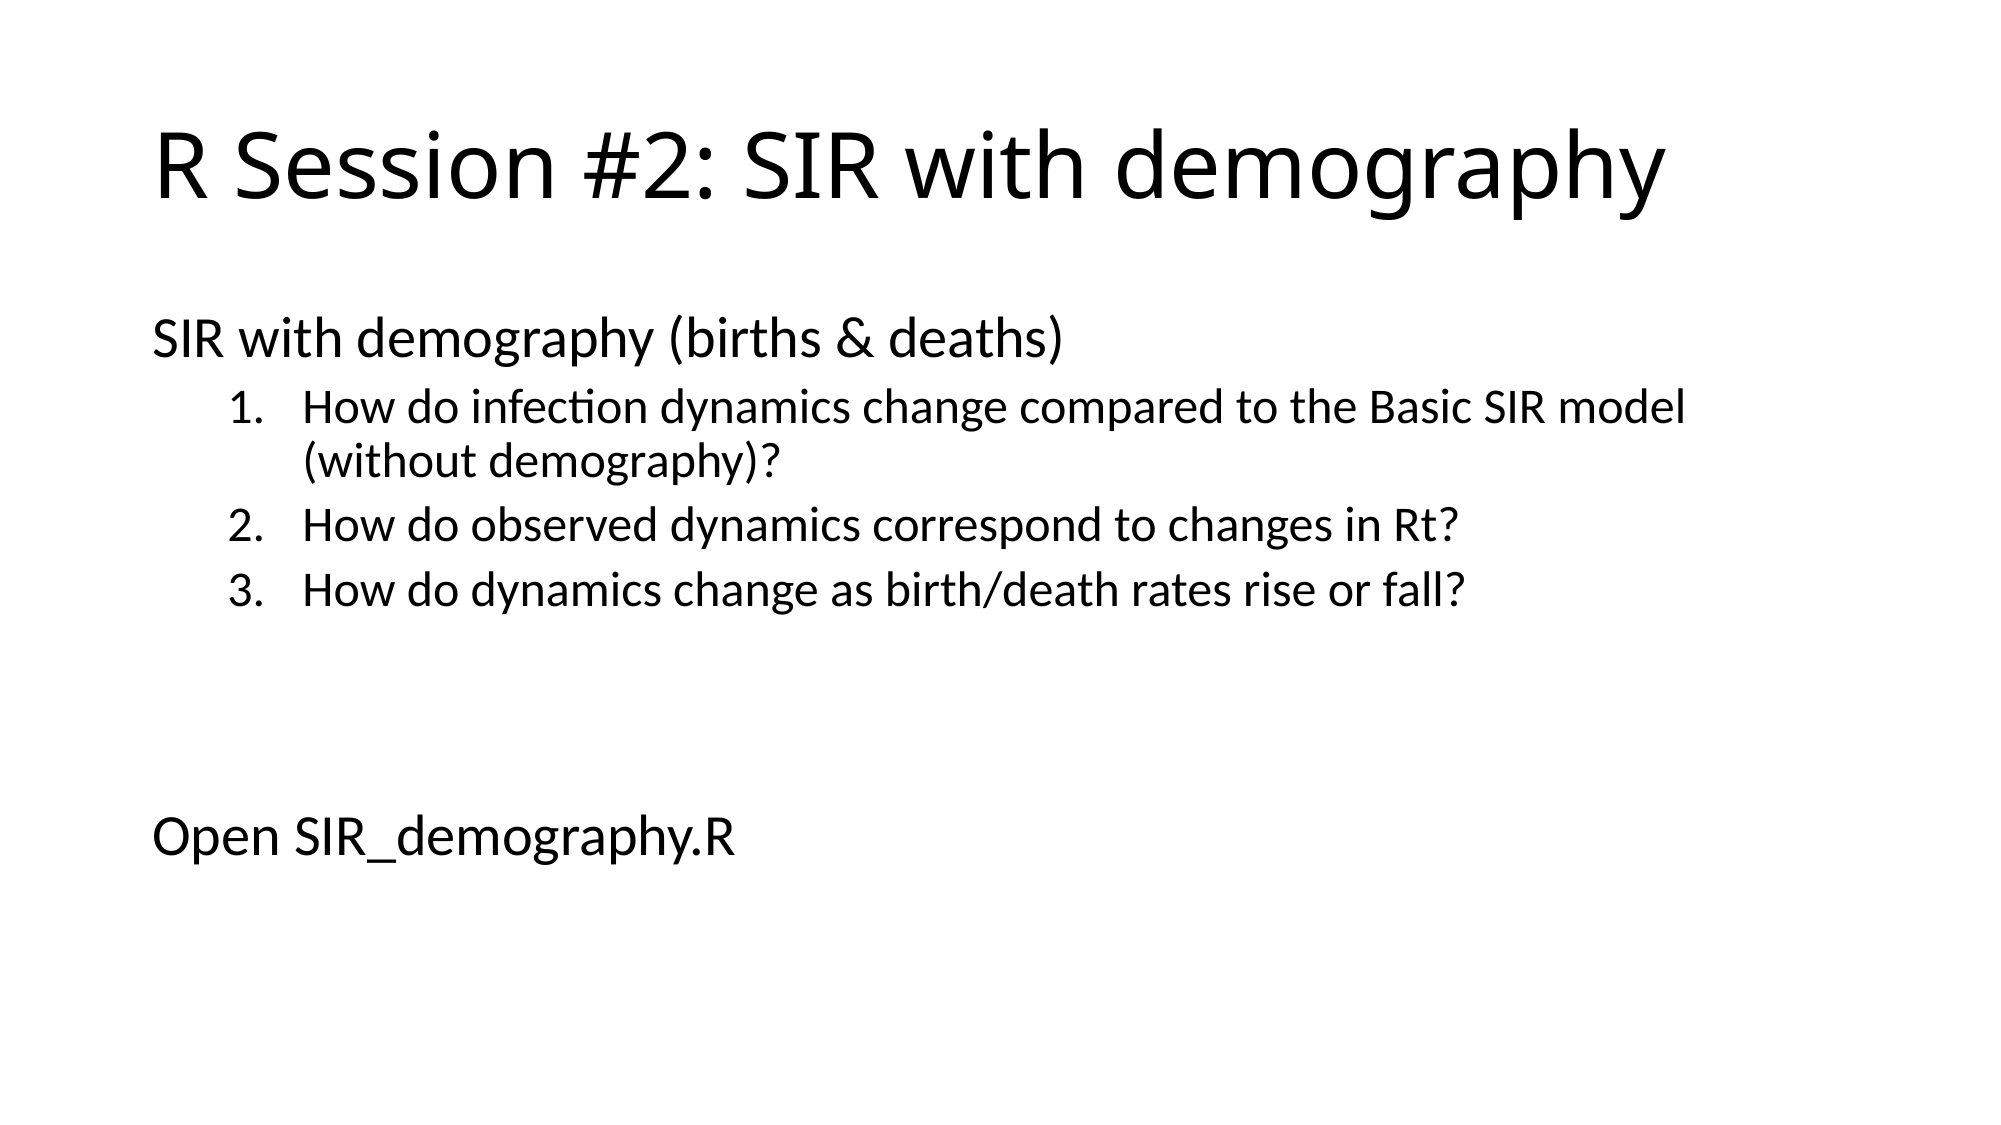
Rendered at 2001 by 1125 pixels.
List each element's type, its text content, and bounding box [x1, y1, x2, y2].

list SIR with demography (births & deaths) How do infection dynamics change compared to the Basic SIR model (without demography)? How do observed dynamics correspond to changes in Rt? How do dynamics change as birth/death rates rise or fall? Open SIR_demography.R [137, 299, 1863, 1066]
title R Session #2: SIR with demography [137, 59, 1863, 278]
